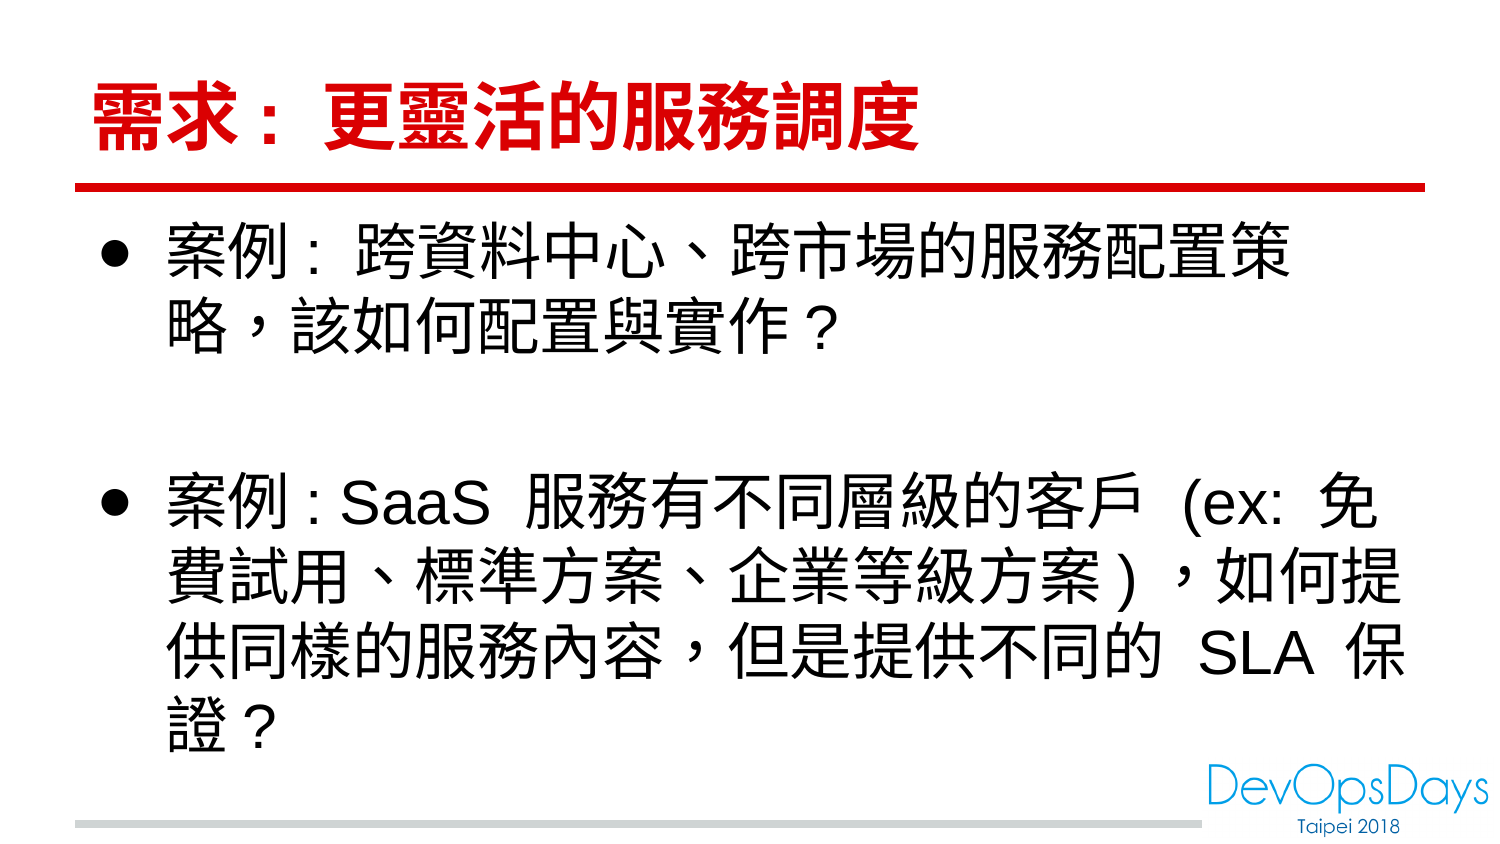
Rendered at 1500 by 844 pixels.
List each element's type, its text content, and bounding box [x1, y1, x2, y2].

picture [1425, 781, 1445, 802]
title 需求: 更靈活的服務調度 [75, 33, 1425, 175]
list 案例: 跨資料中心、跨市場的服務配置策略，該如何配置與實作? 案例: SaaS 服務有不同層級的客戶 (ex: 免費試用、標準方案、企業等級方案)，如何提供同樣的服務內容，但是提供不同的 SLA 保證? [75, 196, 1425, 808]
picture [1202, 757, 1494, 844]
